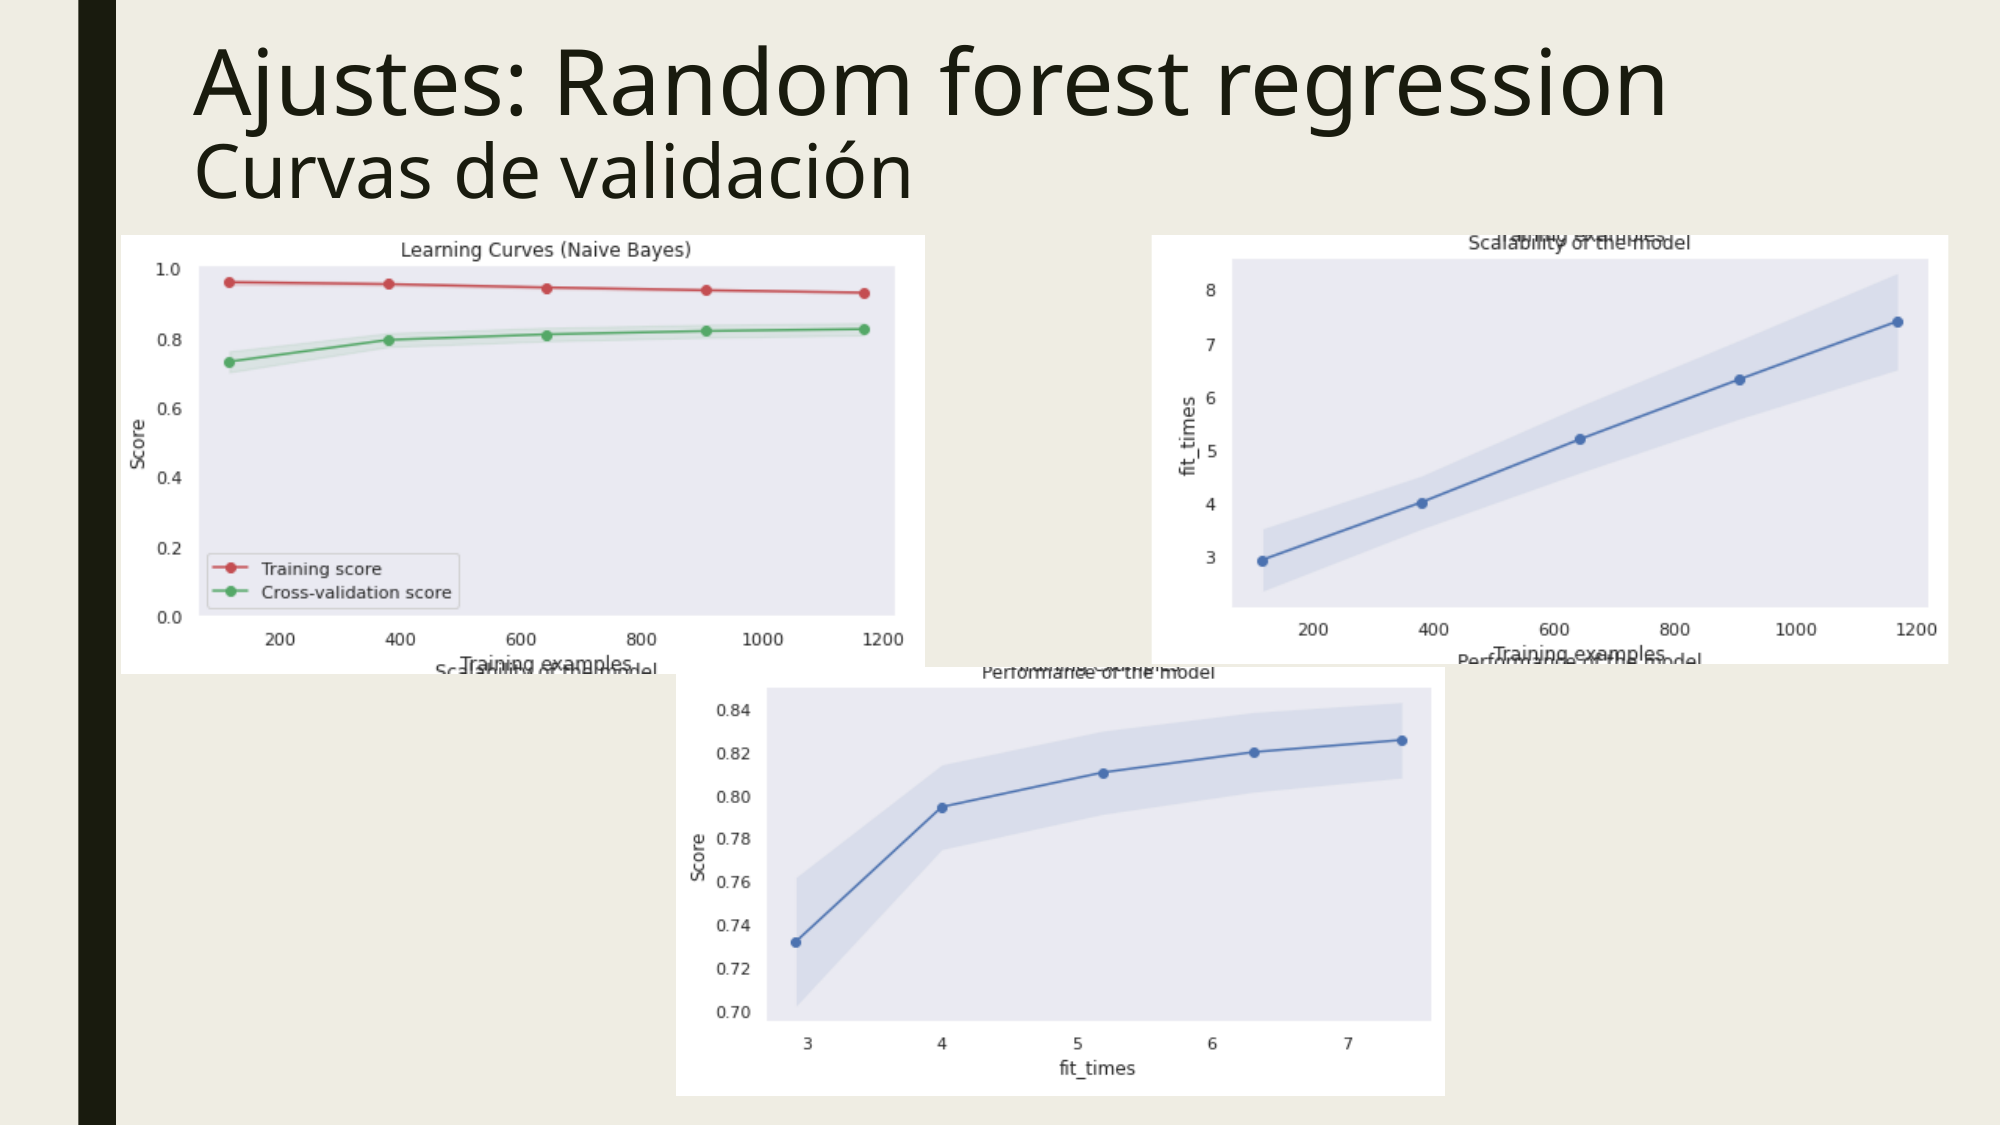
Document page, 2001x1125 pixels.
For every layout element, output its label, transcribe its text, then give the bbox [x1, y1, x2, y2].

picture [121, 235, 1445, 1096]
title Ajustes: Random forest regression Curvas de validación [178, 29, 1754, 274]
picture [1151, 235, 1949, 664]
